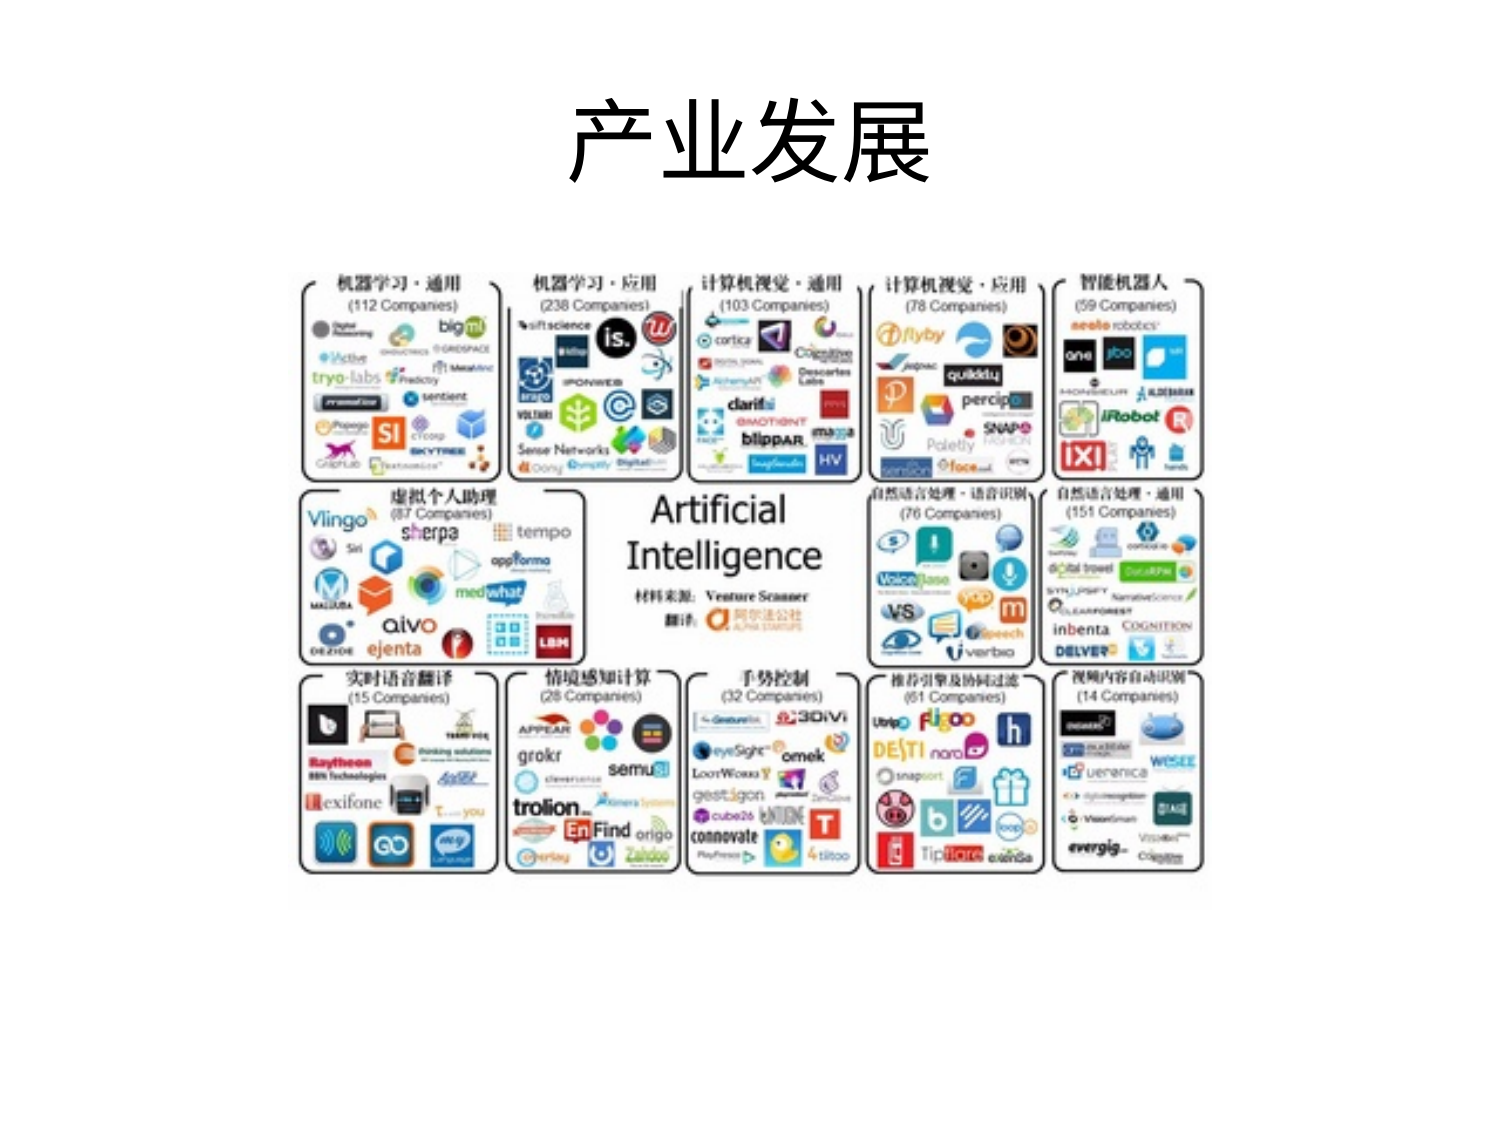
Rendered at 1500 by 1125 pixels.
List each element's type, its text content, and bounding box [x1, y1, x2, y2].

picture [288, 272, 1212, 911]
title 产业发展 [75, 45, 1425, 233]
